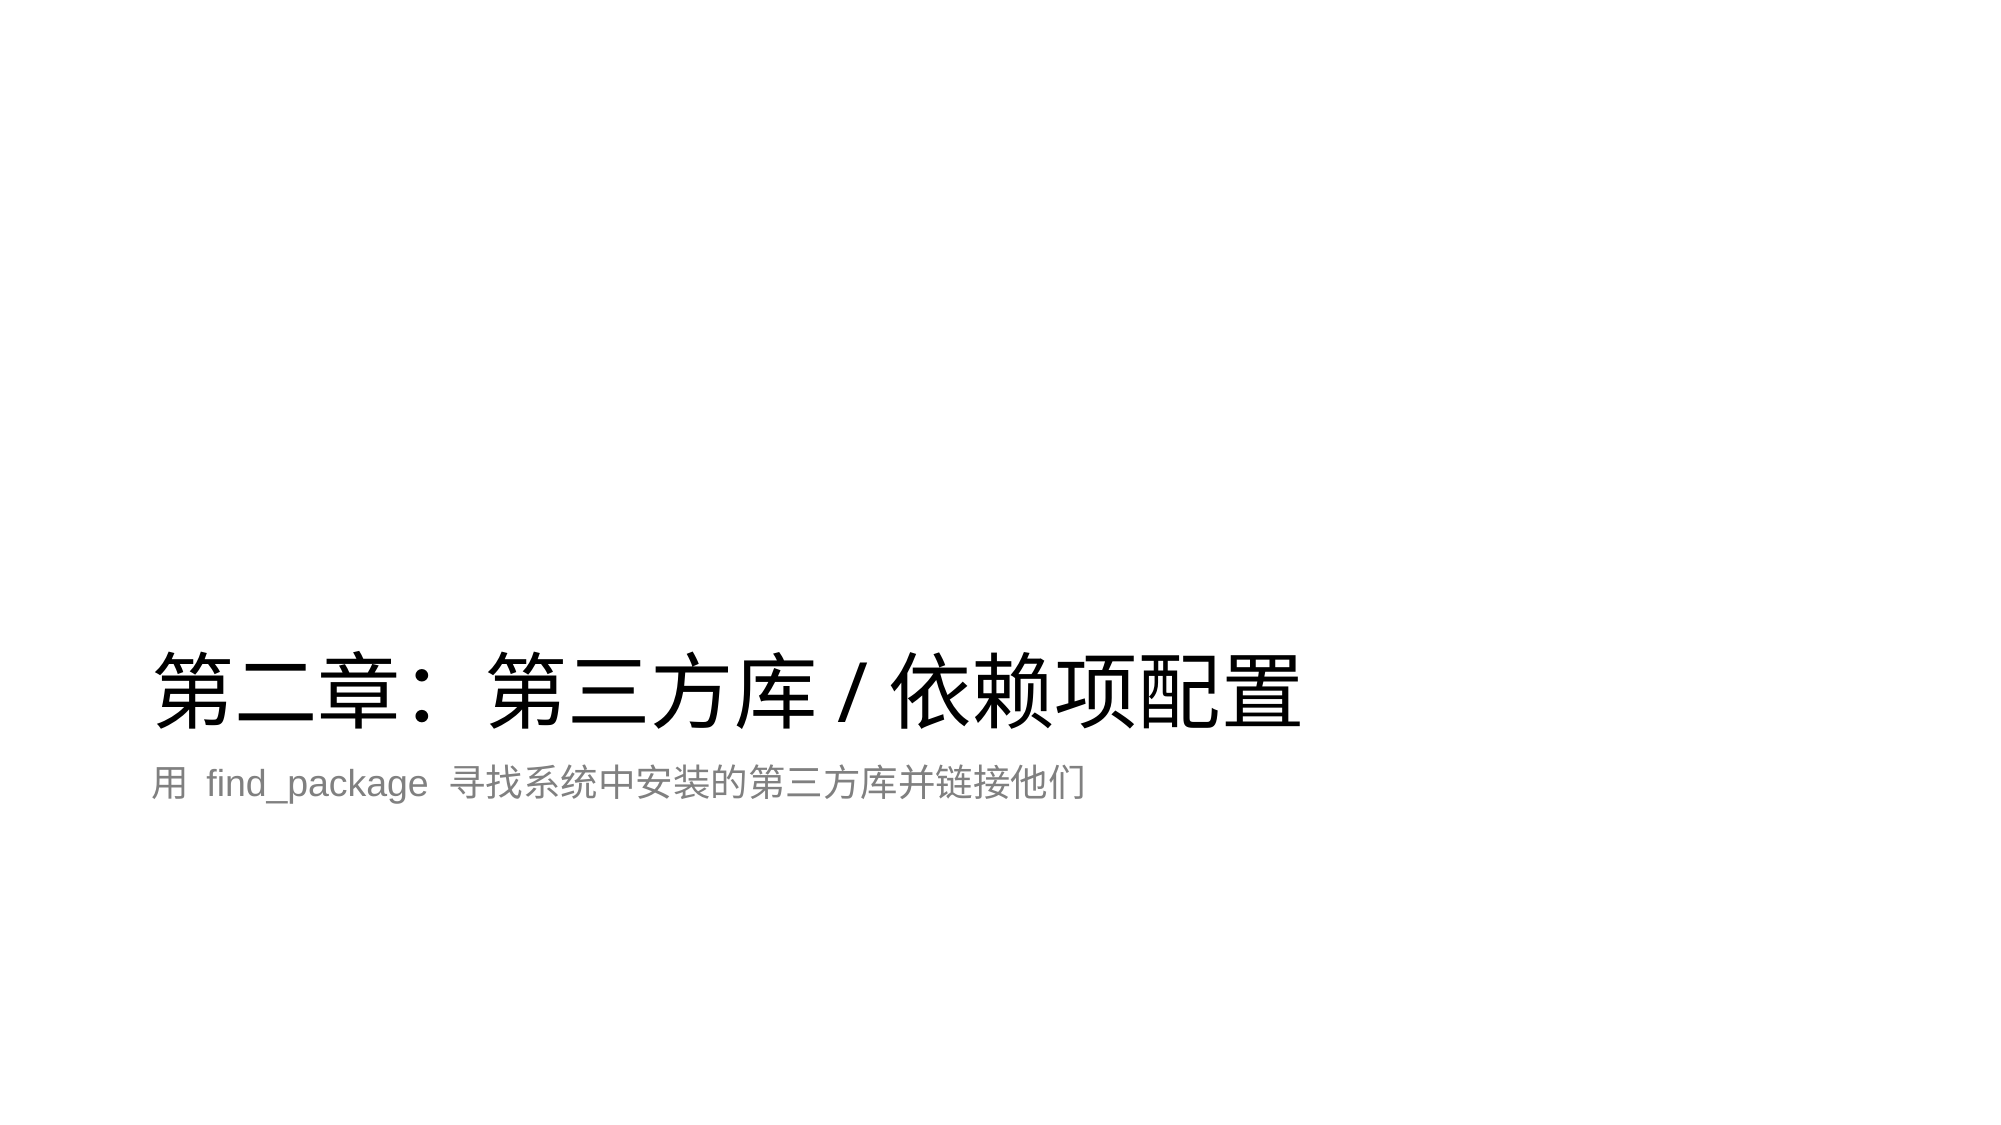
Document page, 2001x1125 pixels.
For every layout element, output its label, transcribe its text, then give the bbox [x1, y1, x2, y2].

title 第二章：第三方库/依赖项配置 [136, 615, 1752, 749]
list 用 find_package 寻找系统中安装的第三方库并链接他们 [136, 756, 1338, 863]
